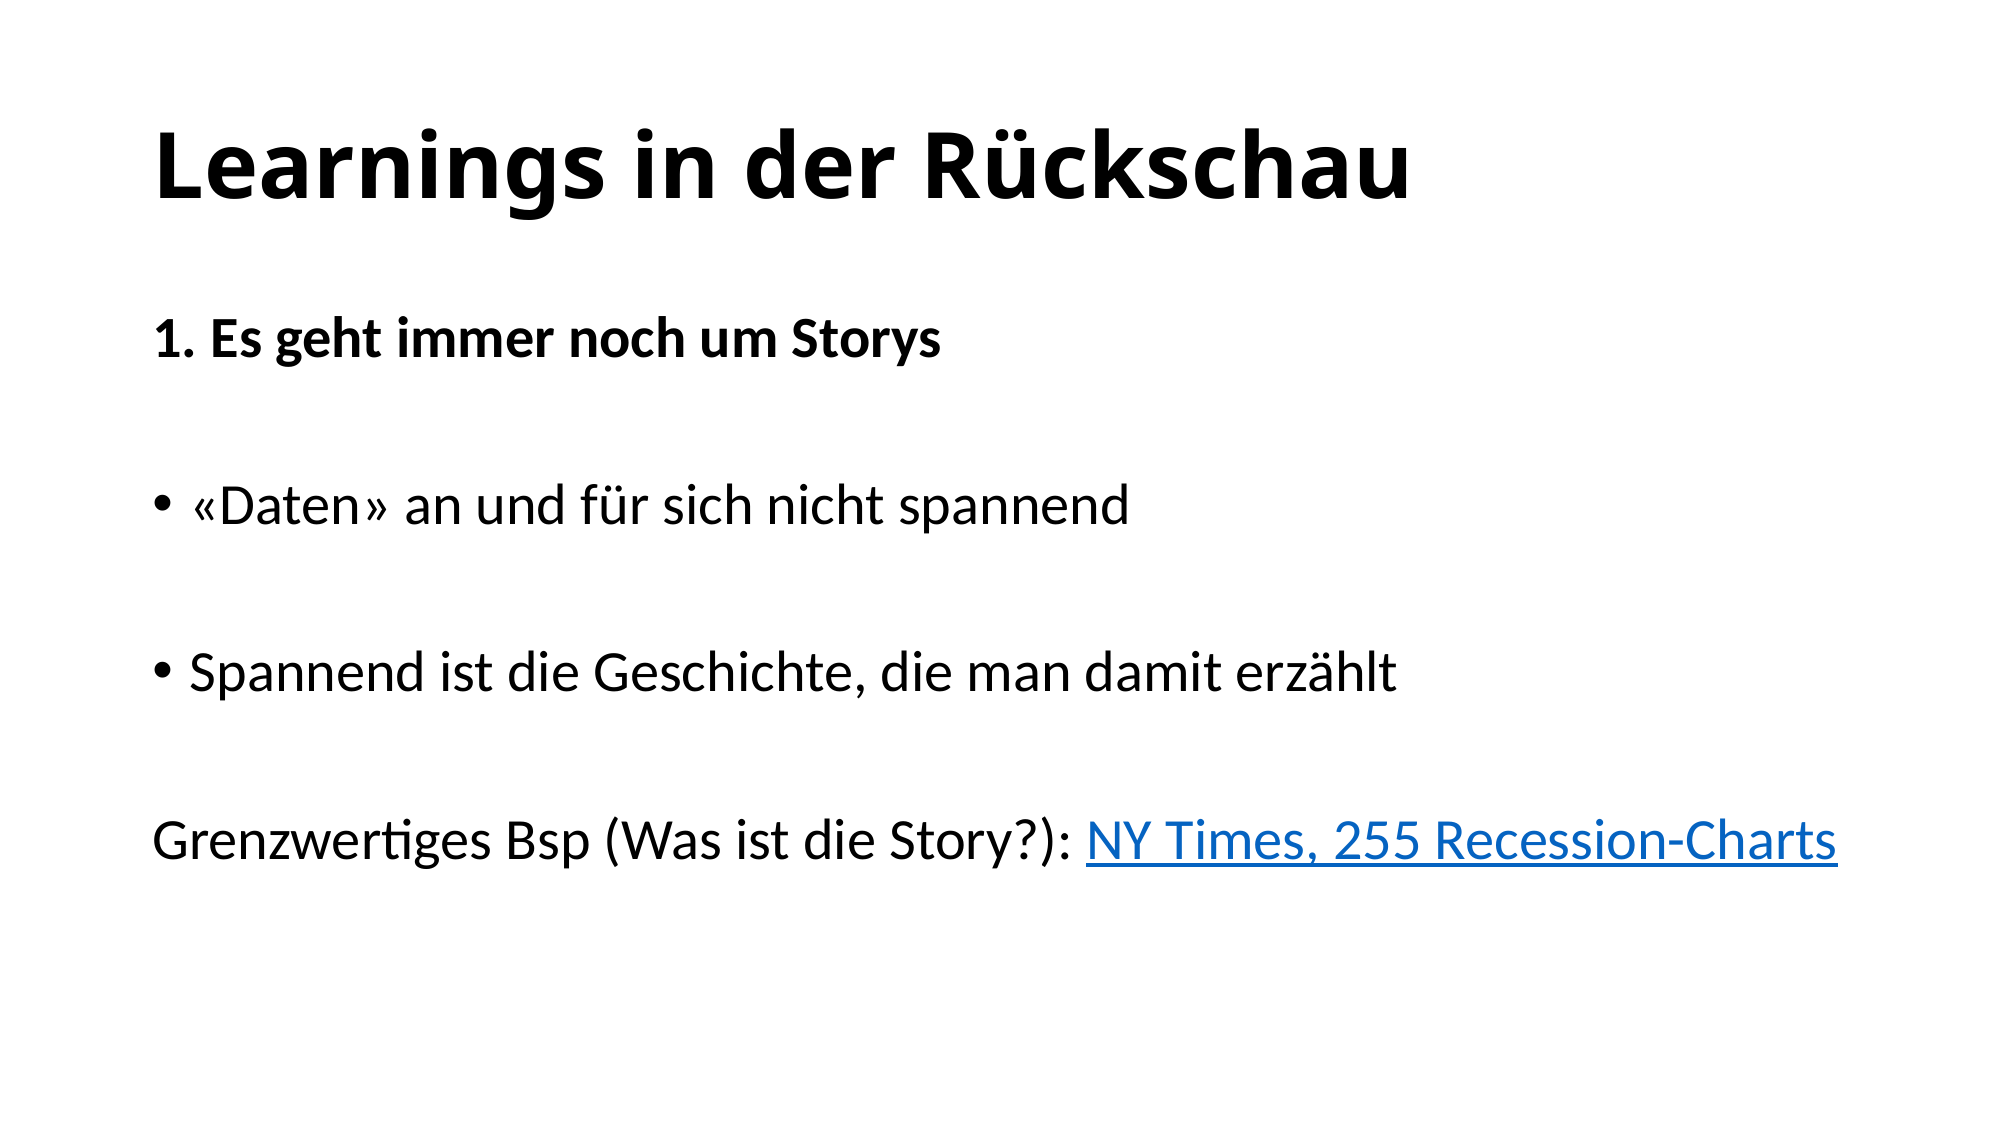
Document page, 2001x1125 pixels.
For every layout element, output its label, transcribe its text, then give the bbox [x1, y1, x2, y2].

list 1. Es geht immer noch um Storys «Daten» an und für sich nicht spannend Spannend ist die Geschichte, die man damit erzählt Grenzwertiges Bsp (Was ist die Story?): NY Times, 255 Recession-Charts [137, 299, 1863, 1014]
title Learnings in der Rückschau [137, 59, 1863, 278]
